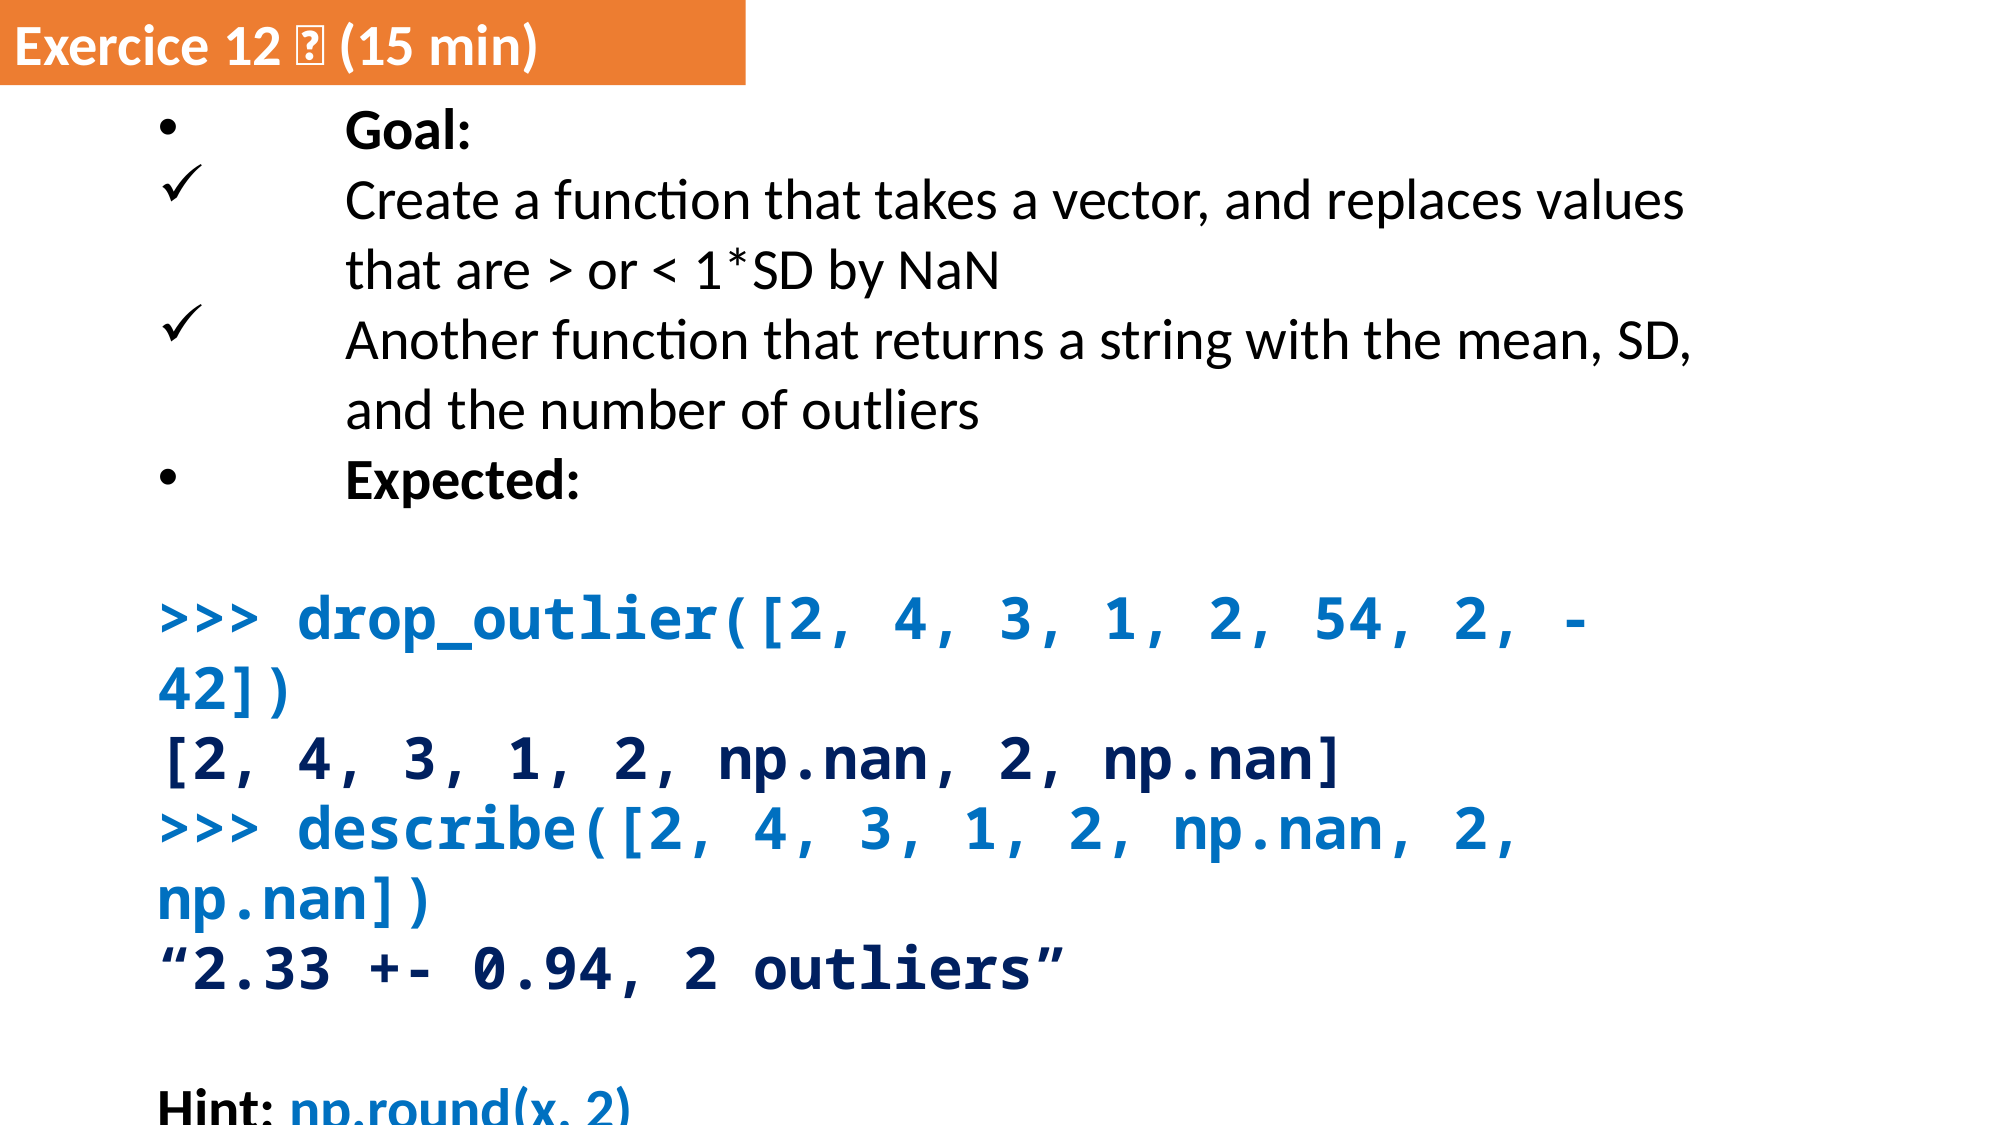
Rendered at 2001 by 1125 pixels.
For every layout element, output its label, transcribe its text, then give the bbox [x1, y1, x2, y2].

text_box Goal: Create a function that takes a vector, and replaces values that are > or < 1*SD by NaN Another function that returns a string with the mean, SD, and the number of outliers Expected: >>> drop_outlier([2, 4, 3, 1, 2, 54, 2, -42]) [2, 4, 3, 1, 2, np.nan, 2, np.nan] >>> describe([2, 4, 3, 1, 2, np.nan, 2, np.nan]) “2.33 +- 0.94, 2 outliers” Hint: np.round(x, 2) [143, 106, 1746, 1125]
text_box Exercice 12 💪 (15 min) [0, 0, 746, 86]
